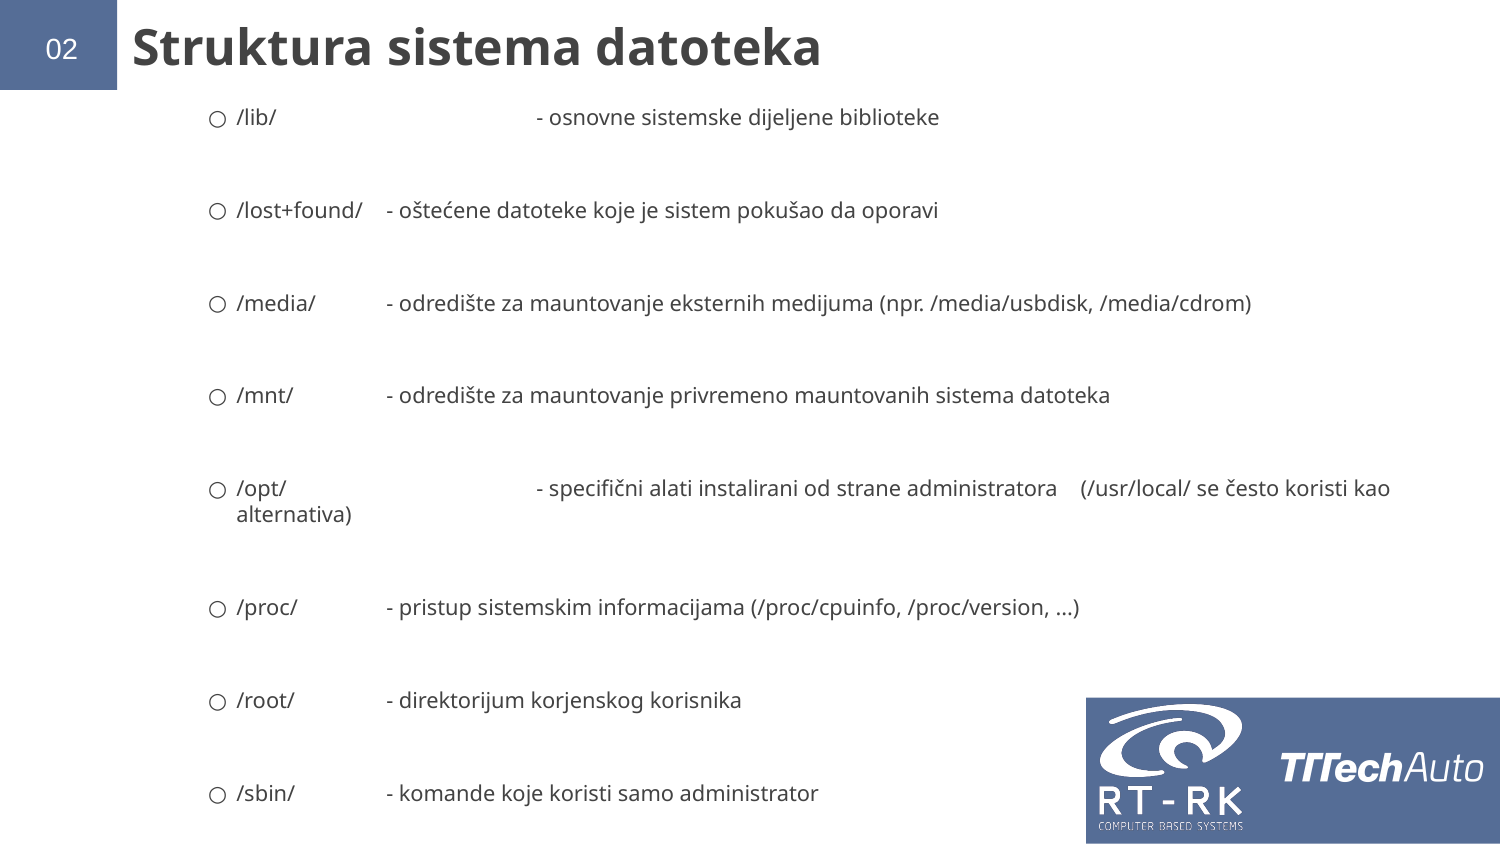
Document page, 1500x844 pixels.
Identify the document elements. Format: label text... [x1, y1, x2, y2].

picture [1088, 697, 1254, 838]
text_box 02 [0, 0, 94, 95]
subtitle /lib/ - osnovne sistemske dijeljene biblioteke /lost+found/ - oštećene datoteke koje je sistem pokušao da oporavi /media/ - odredište za mauntovanje eksternih medijuma (npr. /media/usbdisk, /media/cdrom) /mnt/ - odredište za mauntovanje privremeno mauntovanih sistema datoteka /opt/ - specifični alati instalirani od strane administratora (/usr/local/ se često koristi kao alternativa) /proc/ - pristup sistemskim informacijama (/proc/cpuinfo, /proc/version, ...) /root/ - direktorijum korjenskog korisnika /sbin/ - komande koje koristi samo administrator [118, 88, 1500, 755]
text_box [1255, 697, 1500, 844]
picture [1265, 737, 1498, 798]
title Struktura sistema datoteka [118, 0, 1014, 80]
text_box [94, 0, 118, 90]
